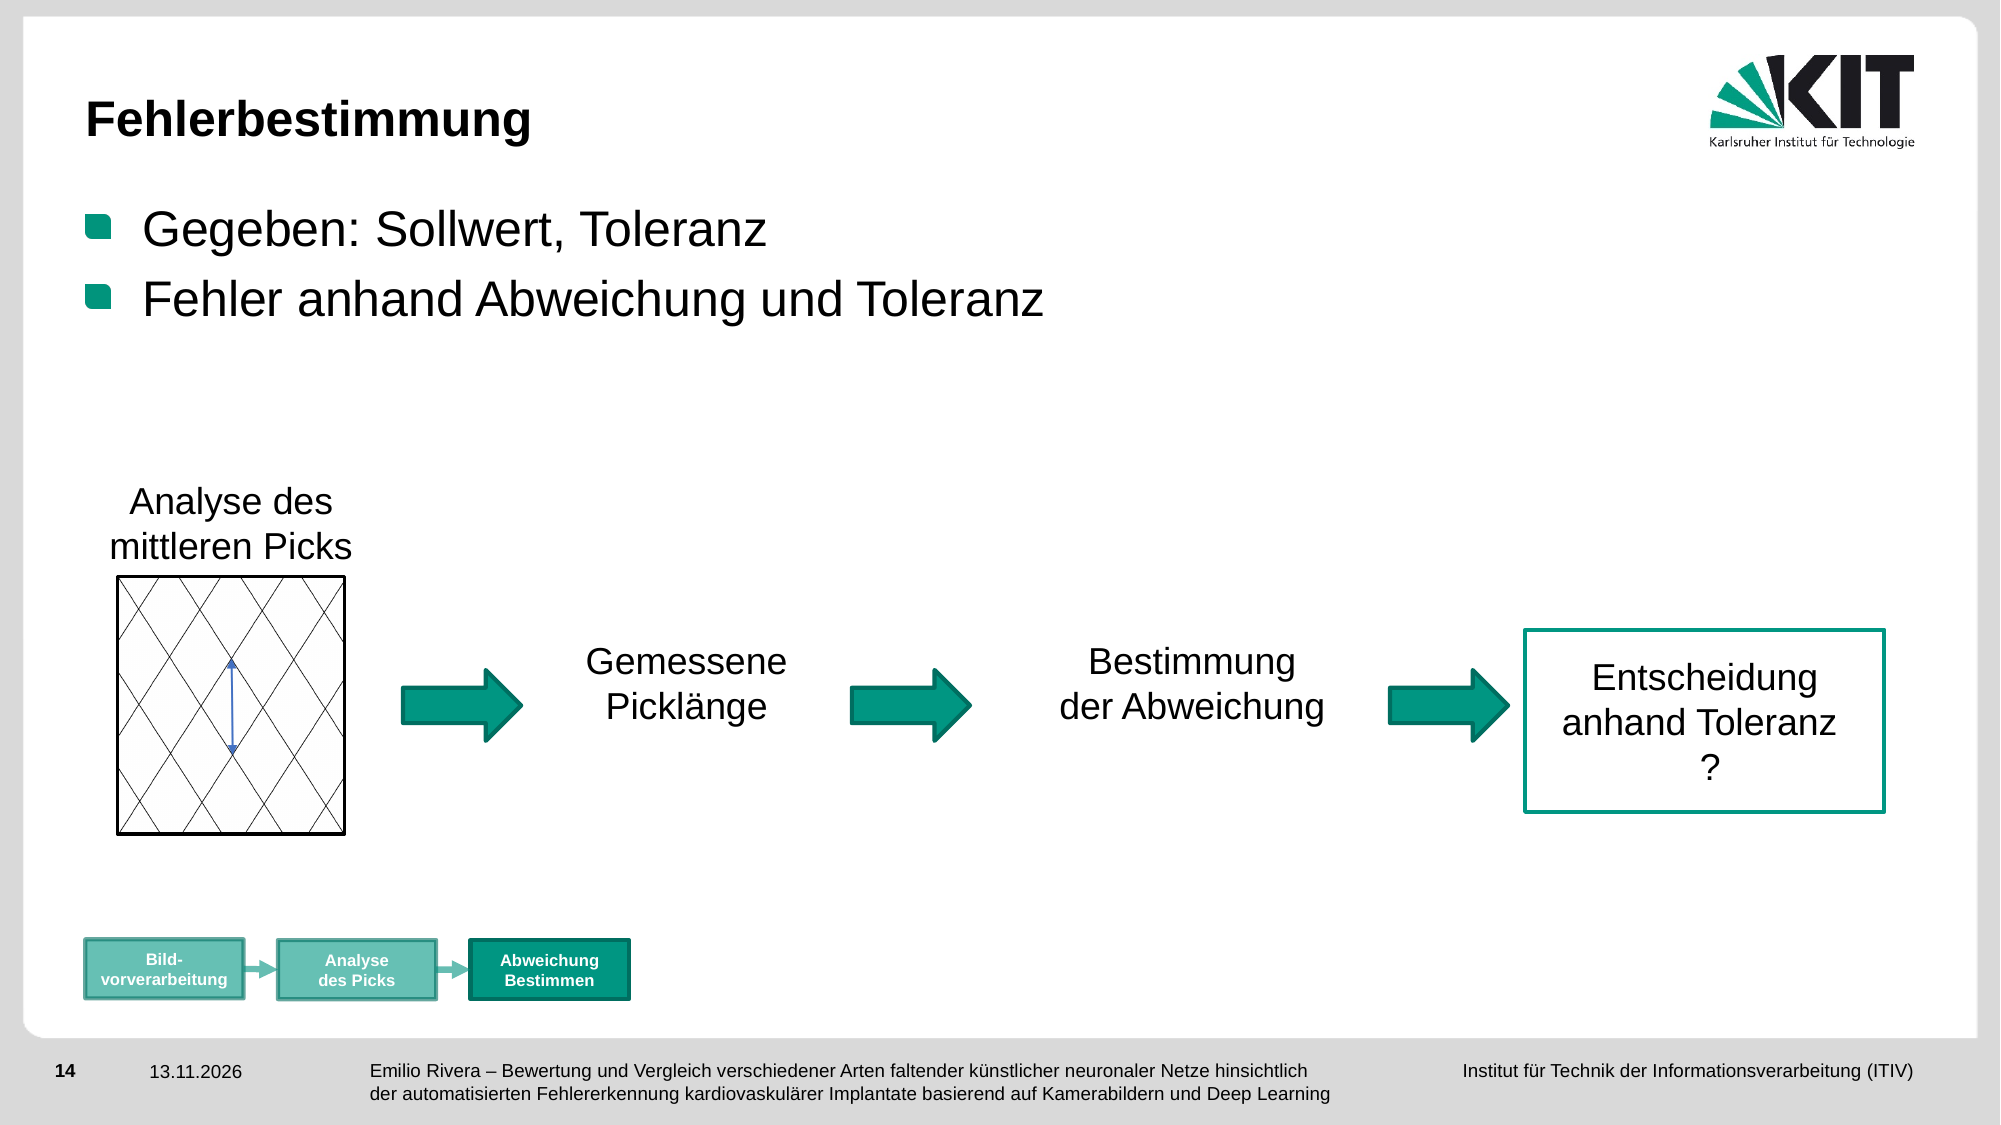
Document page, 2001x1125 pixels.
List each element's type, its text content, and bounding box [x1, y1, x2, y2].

footer Emilio Rivera – Bewertung und Vergleich verschiedener Arten faltender künstlicher neuronaler Netze hinsichtlich der automatisierten Fehlererkennung kardiovaskulärer Implantate basierend auf Kamerabildern und Deep Learning [369, 1058, 1331, 1119]
picture [0, 0, 2000, 1125]
title Fehlerbestimmung [85, 54, 1598, 147]
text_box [85, 939, 629, 1000]
list Gegeben: Sollwert, Toleranz Fehler anhand Abweichung und Toleranz [85, 196, 1914, 1000]
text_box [85, 469, 1885, 833]
